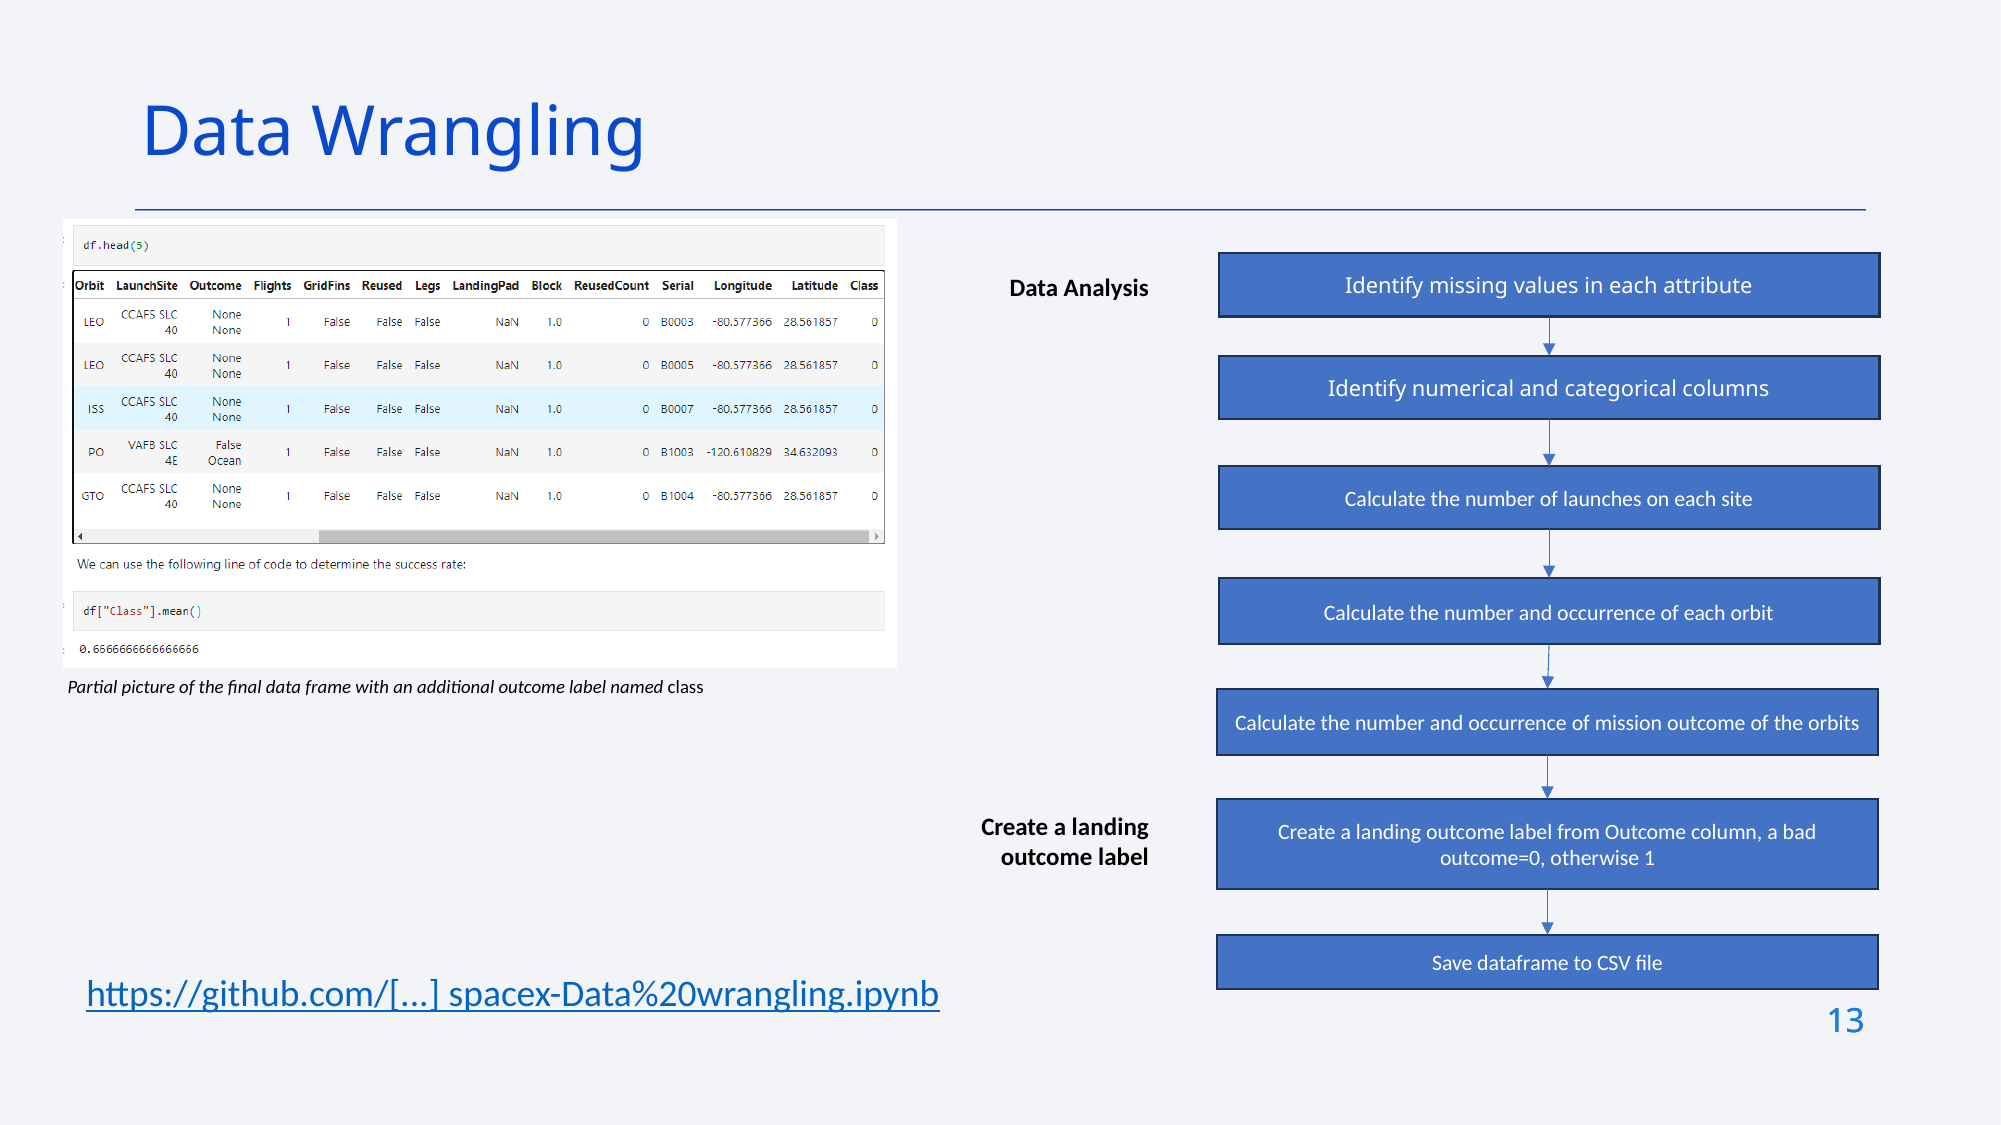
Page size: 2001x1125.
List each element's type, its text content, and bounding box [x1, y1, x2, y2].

text_box https://github.com/[...] spacex-Data%20wrangling.ipynb [71, 961, 1070, 1022]
text_box Save dataframe to CSV file [1216, 934, 1879, 990]
text_box Partial picture of the final data frame with an additional outcome label named class [52, 667, 812, 705]
text_box Data Wrangling [126, 88, 1852, 179]
text_box Identify missing values in each attribute [1218, 252, 1881, 318]
text_box Calculate the number and occurrence of mission outcome of the orbits [1216, 688, 1879, 756]
text_box Identify numerical and categorical columns [1218, 355, 1881, 420]
text_box Data Analysis [909, 263, 1164, 309]
text_box Create a landing outcome label from Outcome column, a bad outcome=0, otherwise 1 [1216, 798, 1879, 890]
text_box Calculate the number and occurrence of each orbit [1218, 577, 1881, 645]
text_box Calculate the number of launches on each site [1218, 465, 1881, 530]
text_box 13 [1429, 988, 1880, 1055]
text_box Create a landing outcome label [904, 803, 1164, 878]
picture [0, 0, 2001, 1125]
